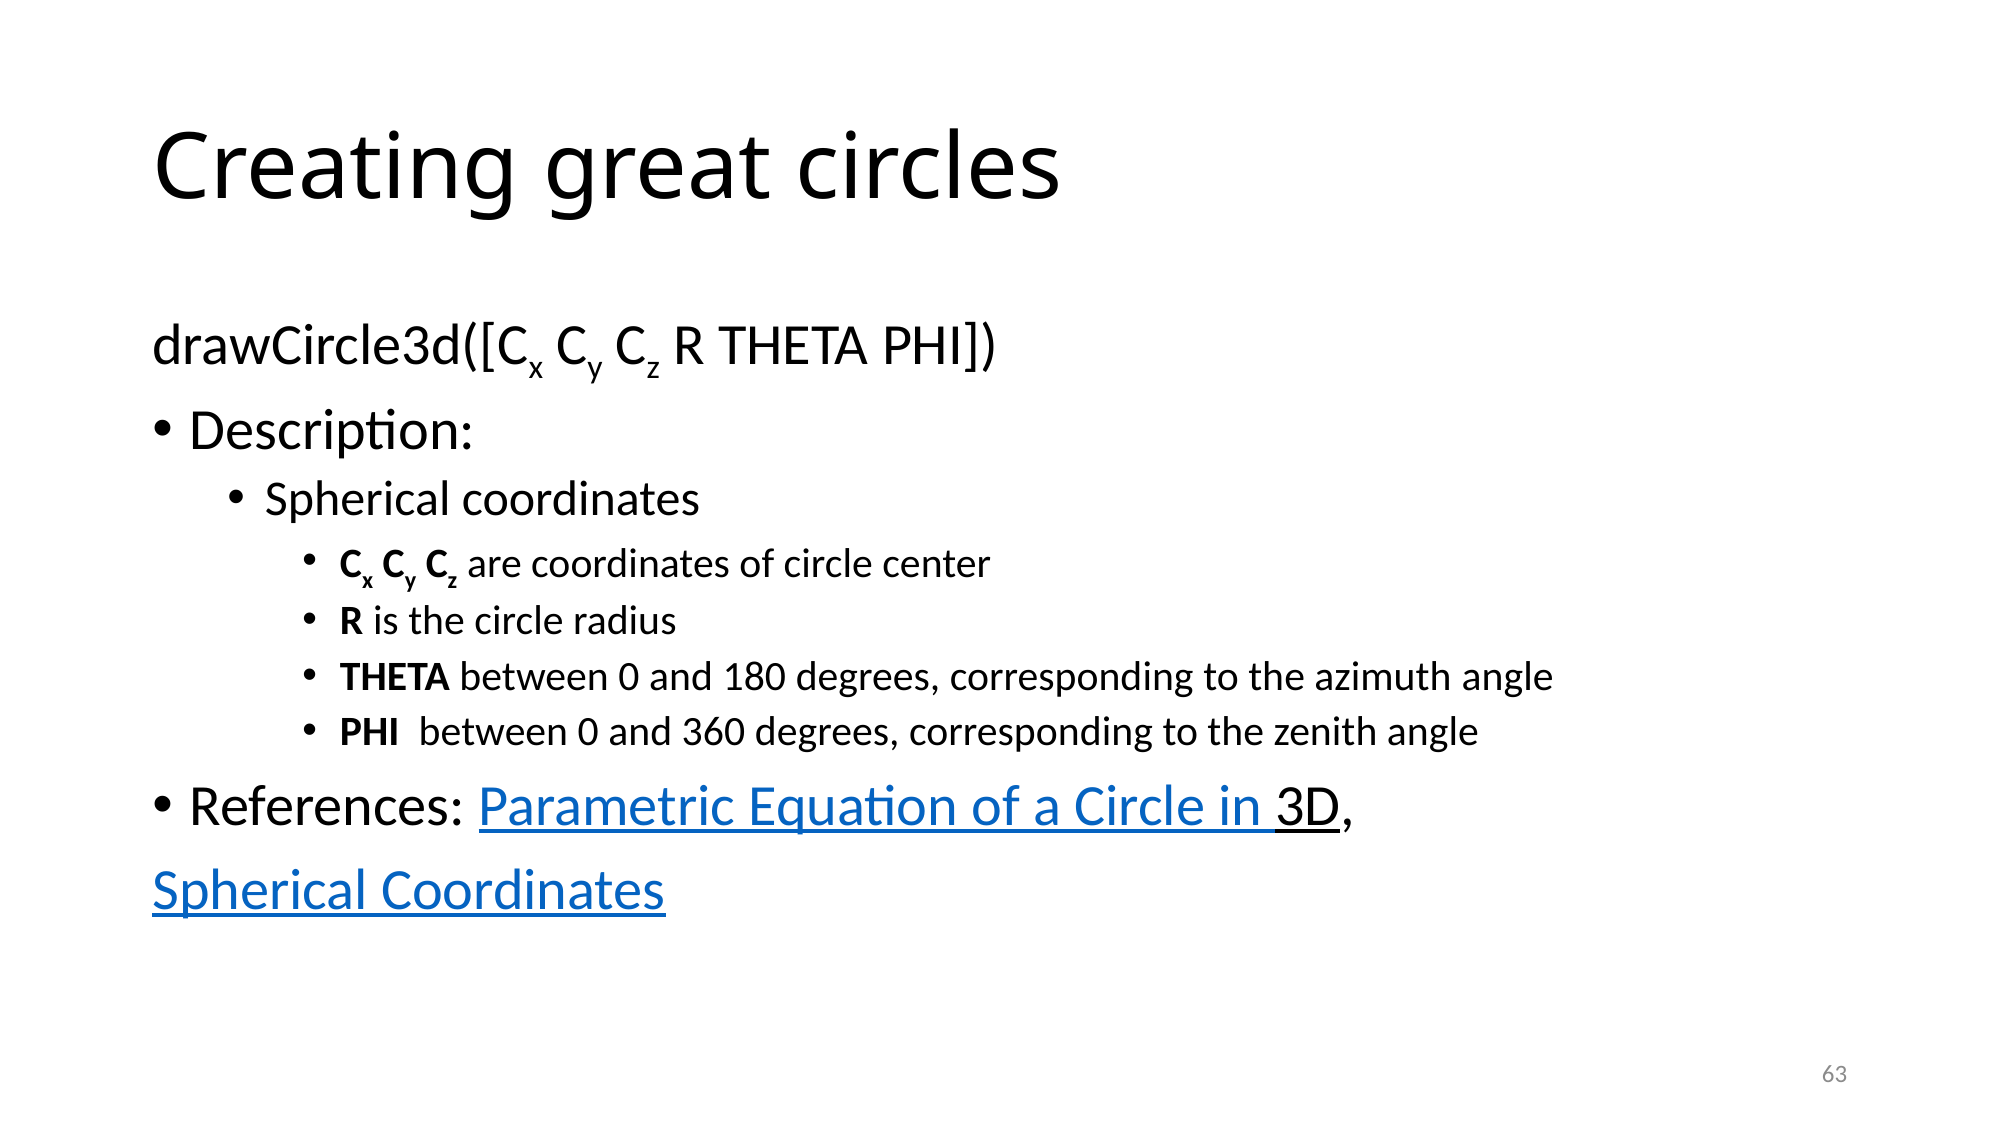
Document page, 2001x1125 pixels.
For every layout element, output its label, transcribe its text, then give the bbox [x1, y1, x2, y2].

slide_number 63 [1412, 1042, 1863, 1103]
title Creating great circles [137, 59, 1863, 278]
